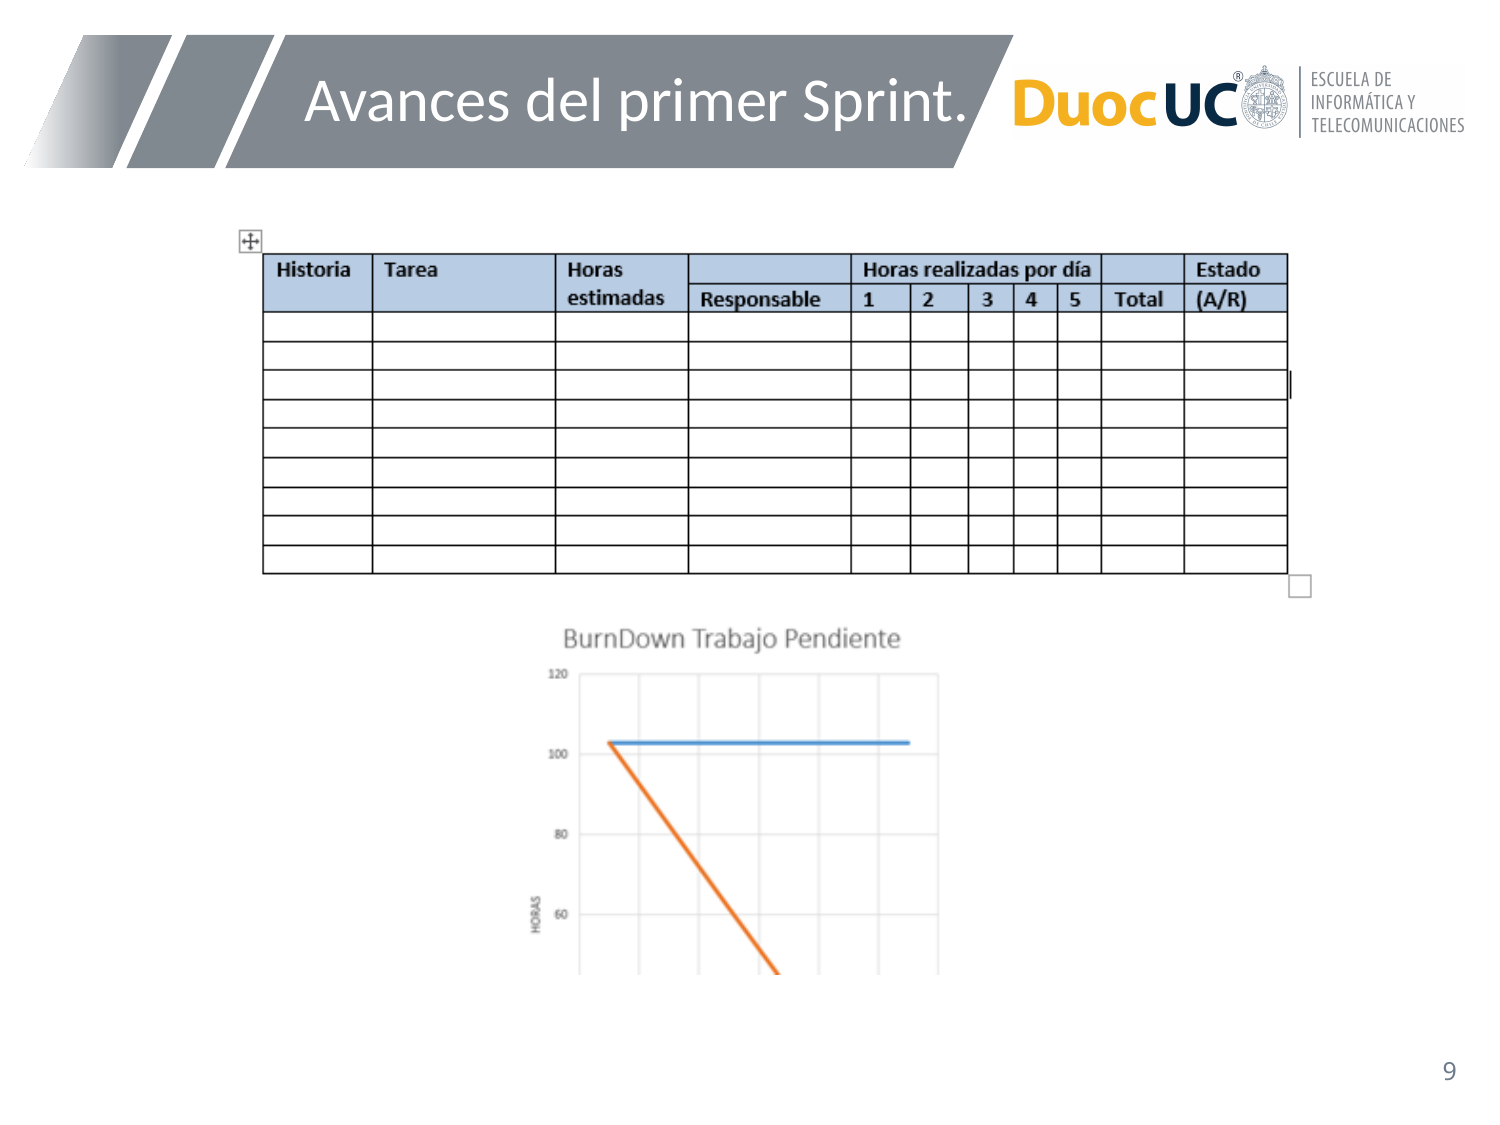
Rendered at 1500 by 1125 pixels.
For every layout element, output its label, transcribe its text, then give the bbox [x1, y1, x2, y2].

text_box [515, 616, 951, 976]
title Avances del primer Sprint. [289, 34, 993, 169]
picture [235, 219, 1337, 617]
picture [1013, 63, 1465, 140]
